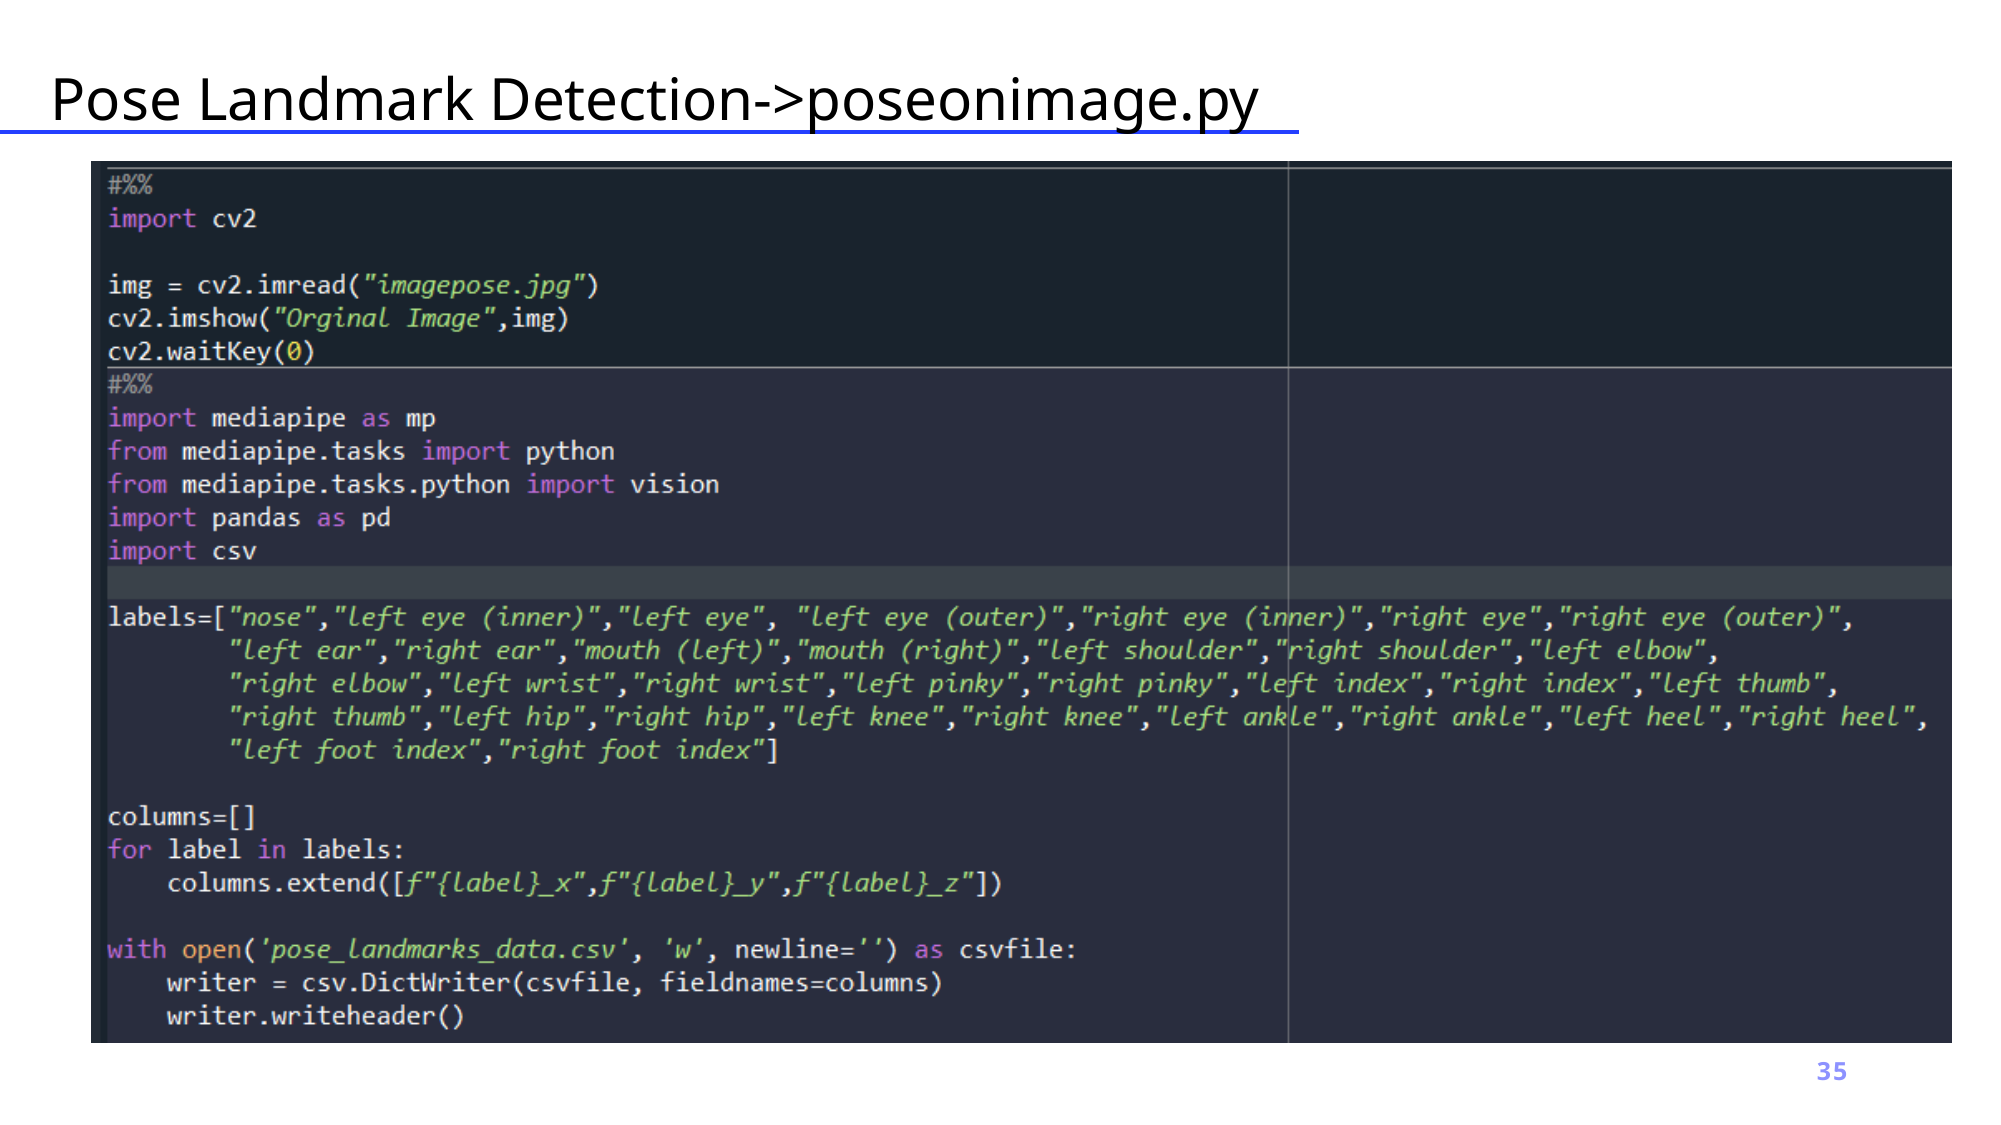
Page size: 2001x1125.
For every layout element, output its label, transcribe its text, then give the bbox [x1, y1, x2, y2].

picture [91, 161, 1952, 1043]
title Pose Landmark Detection->poseonimage.py [35, 46, 1912, 141]
list [35, 161, 1947, 1103]
